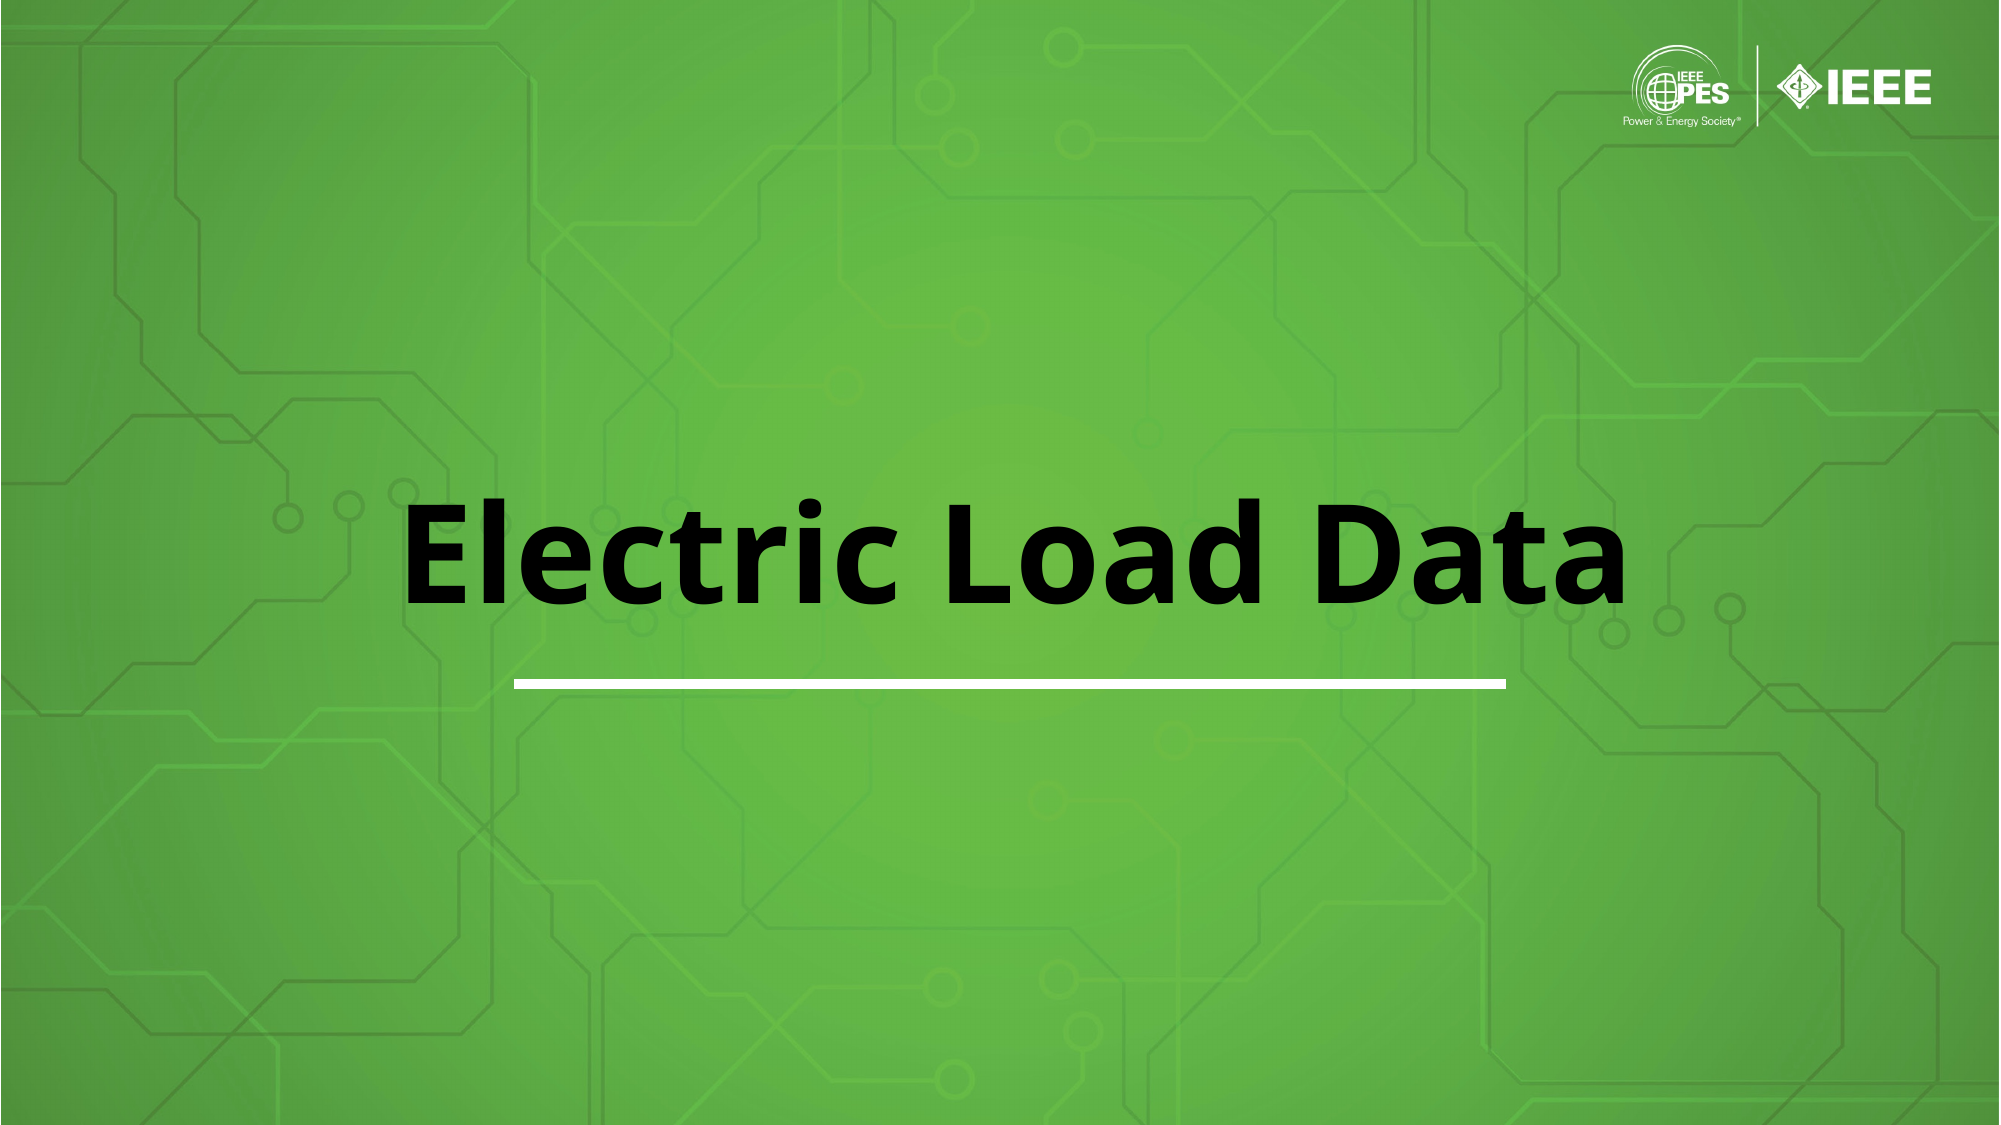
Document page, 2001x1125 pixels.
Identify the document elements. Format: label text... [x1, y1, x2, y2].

picture [1, 0, 1999, 1125]
list Electric Load Data [241, 490, 1790, 669]
